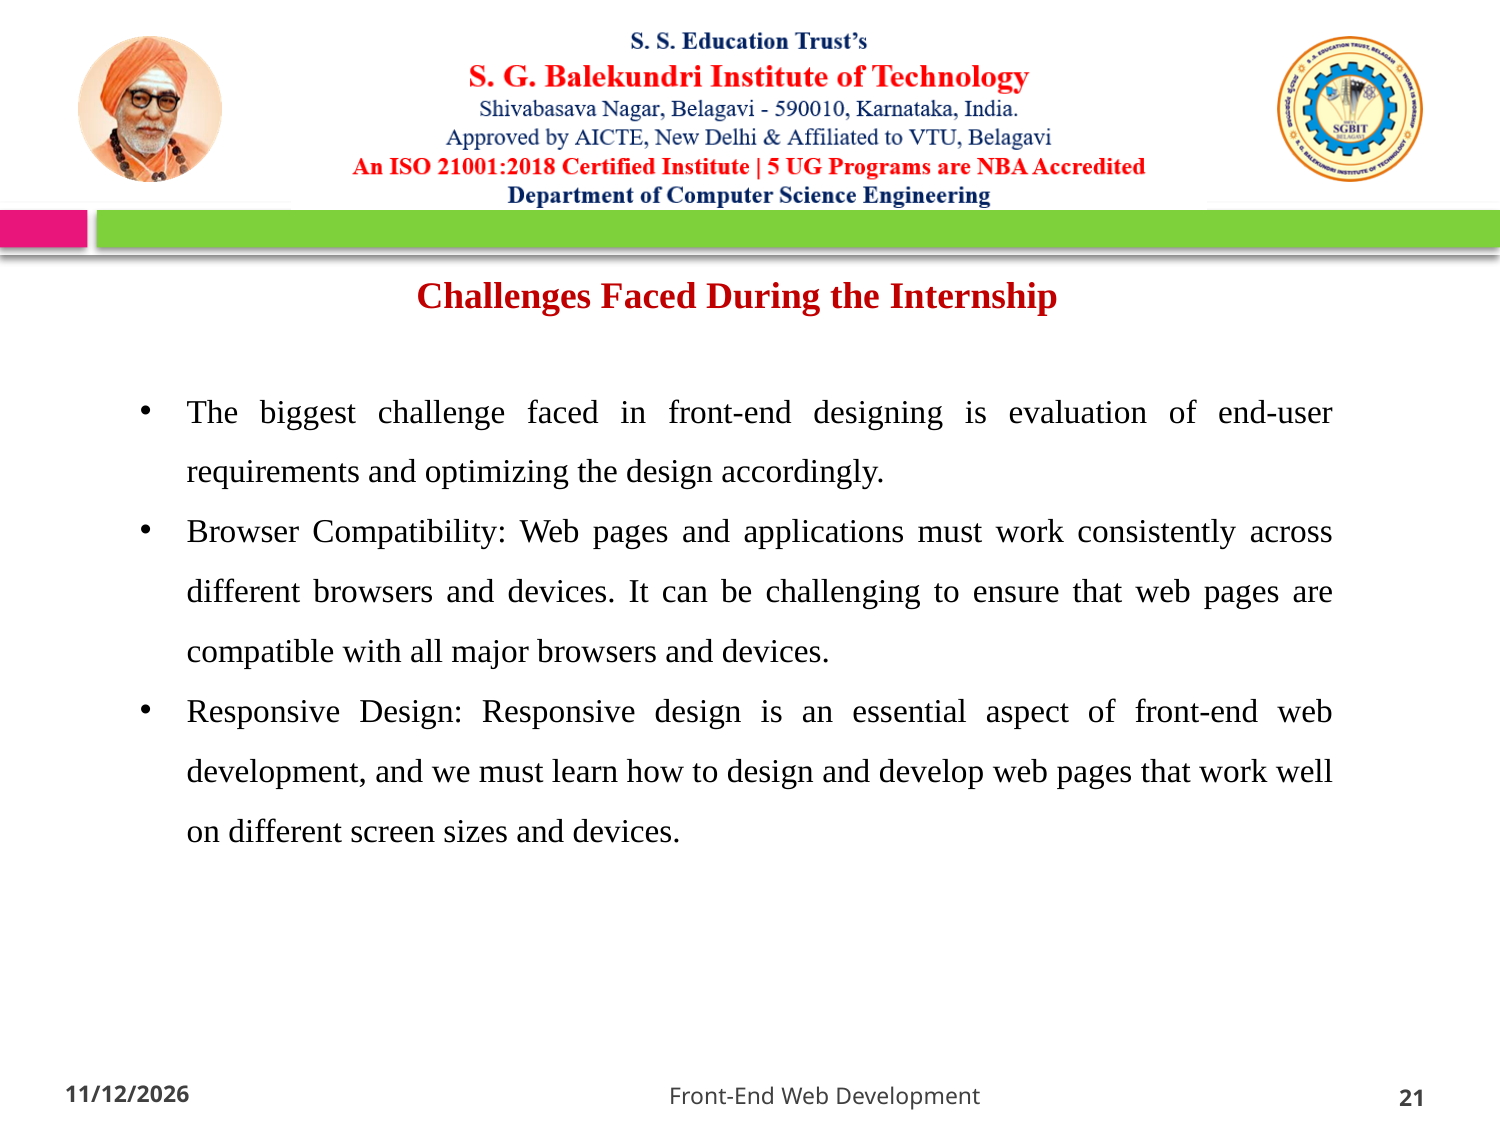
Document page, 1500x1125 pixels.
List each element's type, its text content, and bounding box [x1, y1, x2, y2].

picture [290, 7, 1208, 210]
footer Front-End Web Development [350, 1065, 1300, 1125]
picture [77, 35, 223, 182]
text_box The biggest challenge faced in front-end designing is evaluation of end-user requirements and optimizing the design accordingly. Browser Compatibility: Web pages and applications must work consistently across different browsers and devices. It can be challenging to ensure that web pages are compatible with all major browsers and devices. Responsive Design: Responsive design is an essential aspect of front-end web development, and we must learn how to design and develop web pages that work well on different screen sizes and devices. [125, 362, 1350, 857]
text_box Challenges Faced During the Internship [362, 263, 1113, 324]
slide_number 21 [1350, 1072, 1475, 1125]
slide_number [50, 1065, 250, 1125]
picture [1277, 35, 1423, 182]
